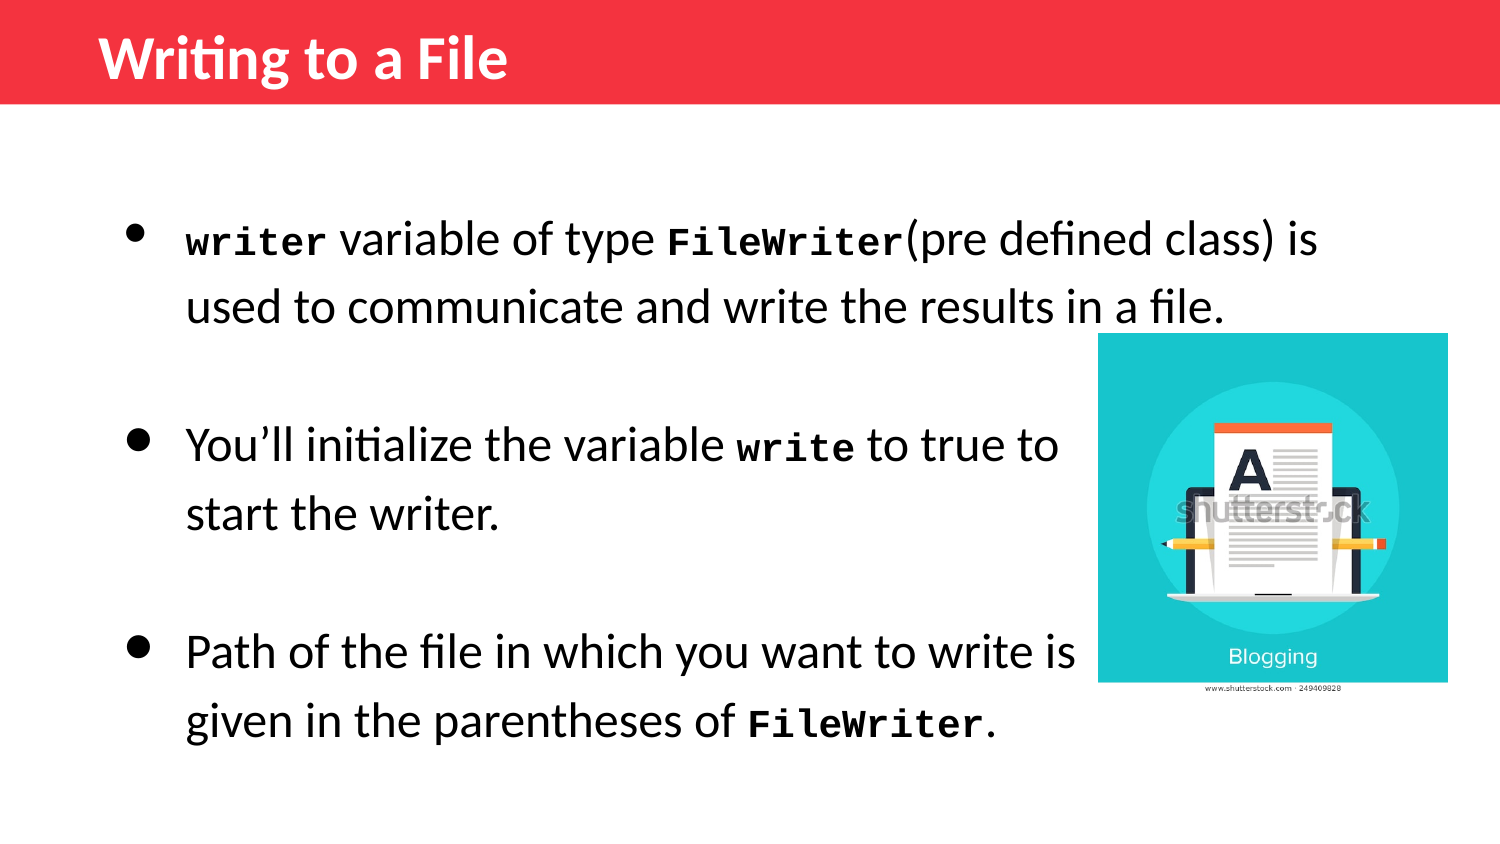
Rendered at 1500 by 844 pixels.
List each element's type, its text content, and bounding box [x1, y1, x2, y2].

text_box Writing to a File [83, 2, 563, 138]
text_box writer variable of type FileWriter(pre defined class) is used to communicate and write the results in a file. You’ll initialize the variable write to true to start the writer. Path of the file in which you want to write is given in the parentheses of FileWriter. [95, 180, 1411, 602]
text_box [0, 0, 1500, 105]
picture [1098, 333, 1448, 694]
